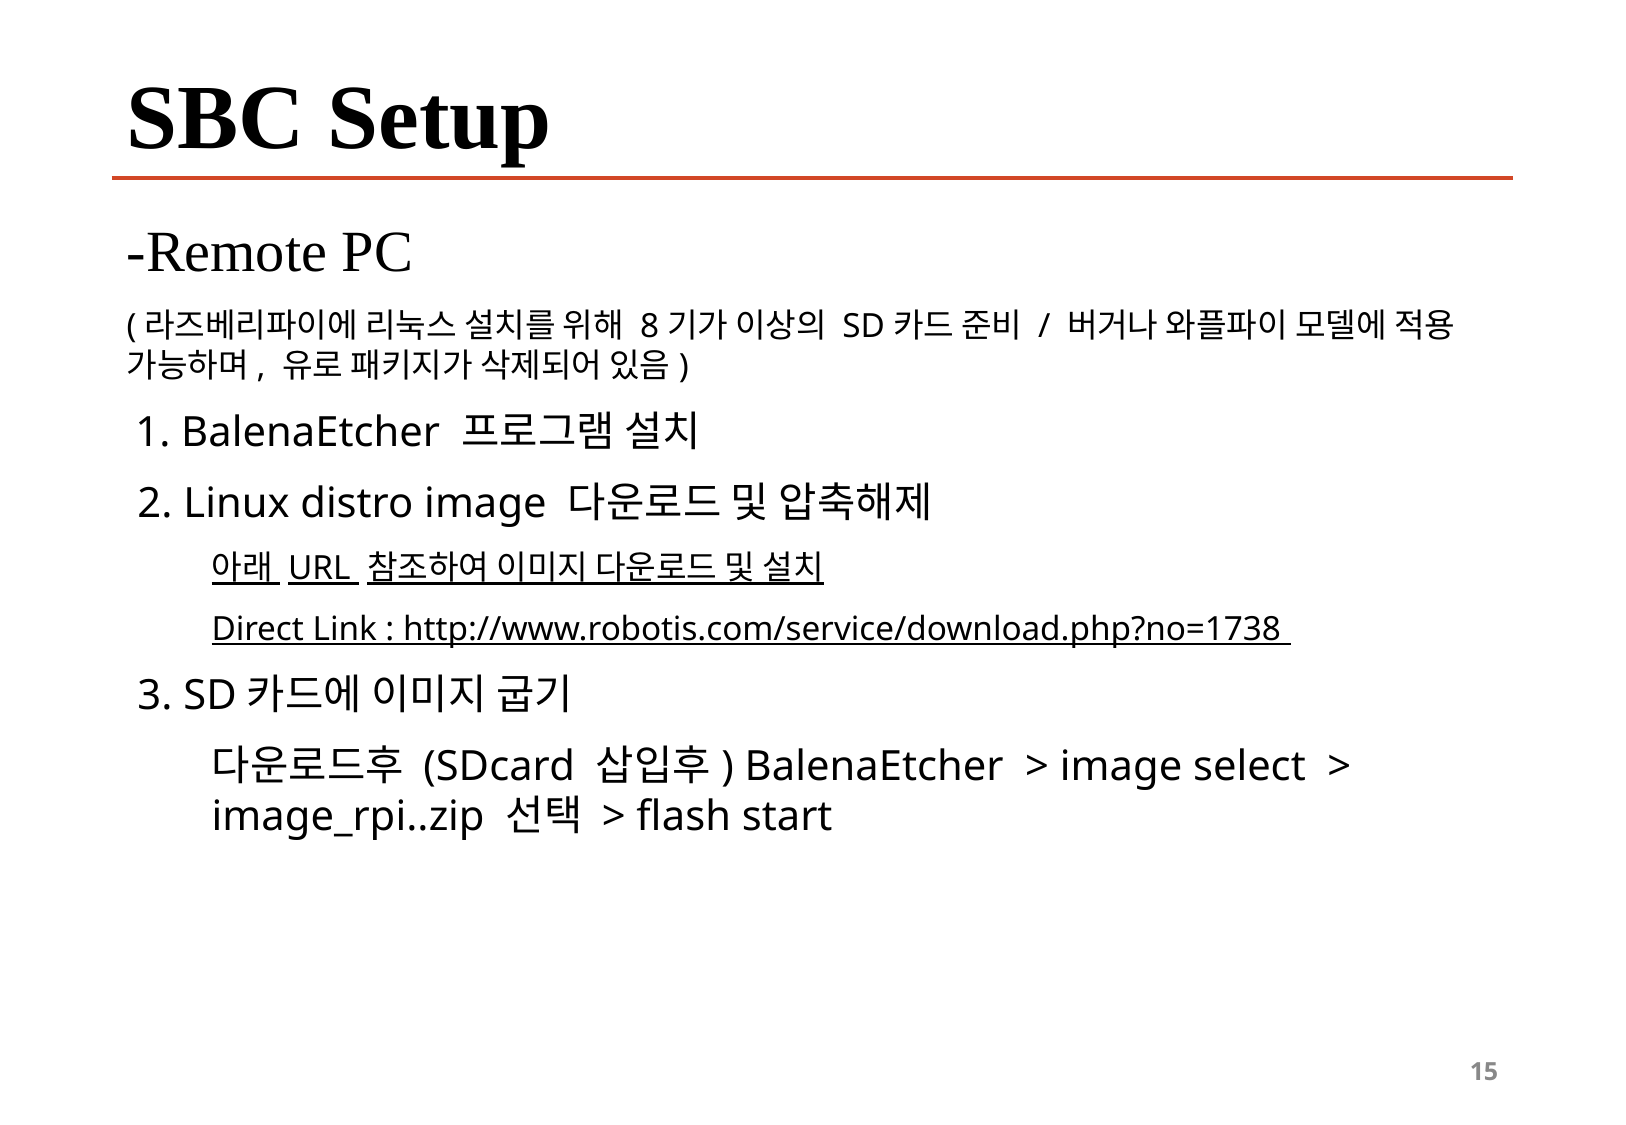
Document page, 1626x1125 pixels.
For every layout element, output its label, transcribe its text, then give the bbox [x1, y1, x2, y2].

slide_number ‹#› [1433, 1042, 1514, 1103]
title SBC Setup [111, 59, 1514, 179]
list -Remote PC (라즈베리파이에 리눅스 설치를 위해 8기가 이상의 SD카드 준비 / 버거나 와플파이 모델에 적용 가능하며, 유로 패키지가 삭제되어 있음) 1. BalenaEtcher 프로그램 설치 2. Linux distro image 다운로드 및 압축해제 아래 URL 참조하여 이미지 다운로드 및 설치 Direct Link : http://www.robotis.com/service/download.php?no=1738 3. SD카드에 이미지 굽기 다운로드후 (SDcard 삽입후) BalenaEtcher > image select > image_rpi..zip 선택 > flash start [111, 205, 1514, 1014]
